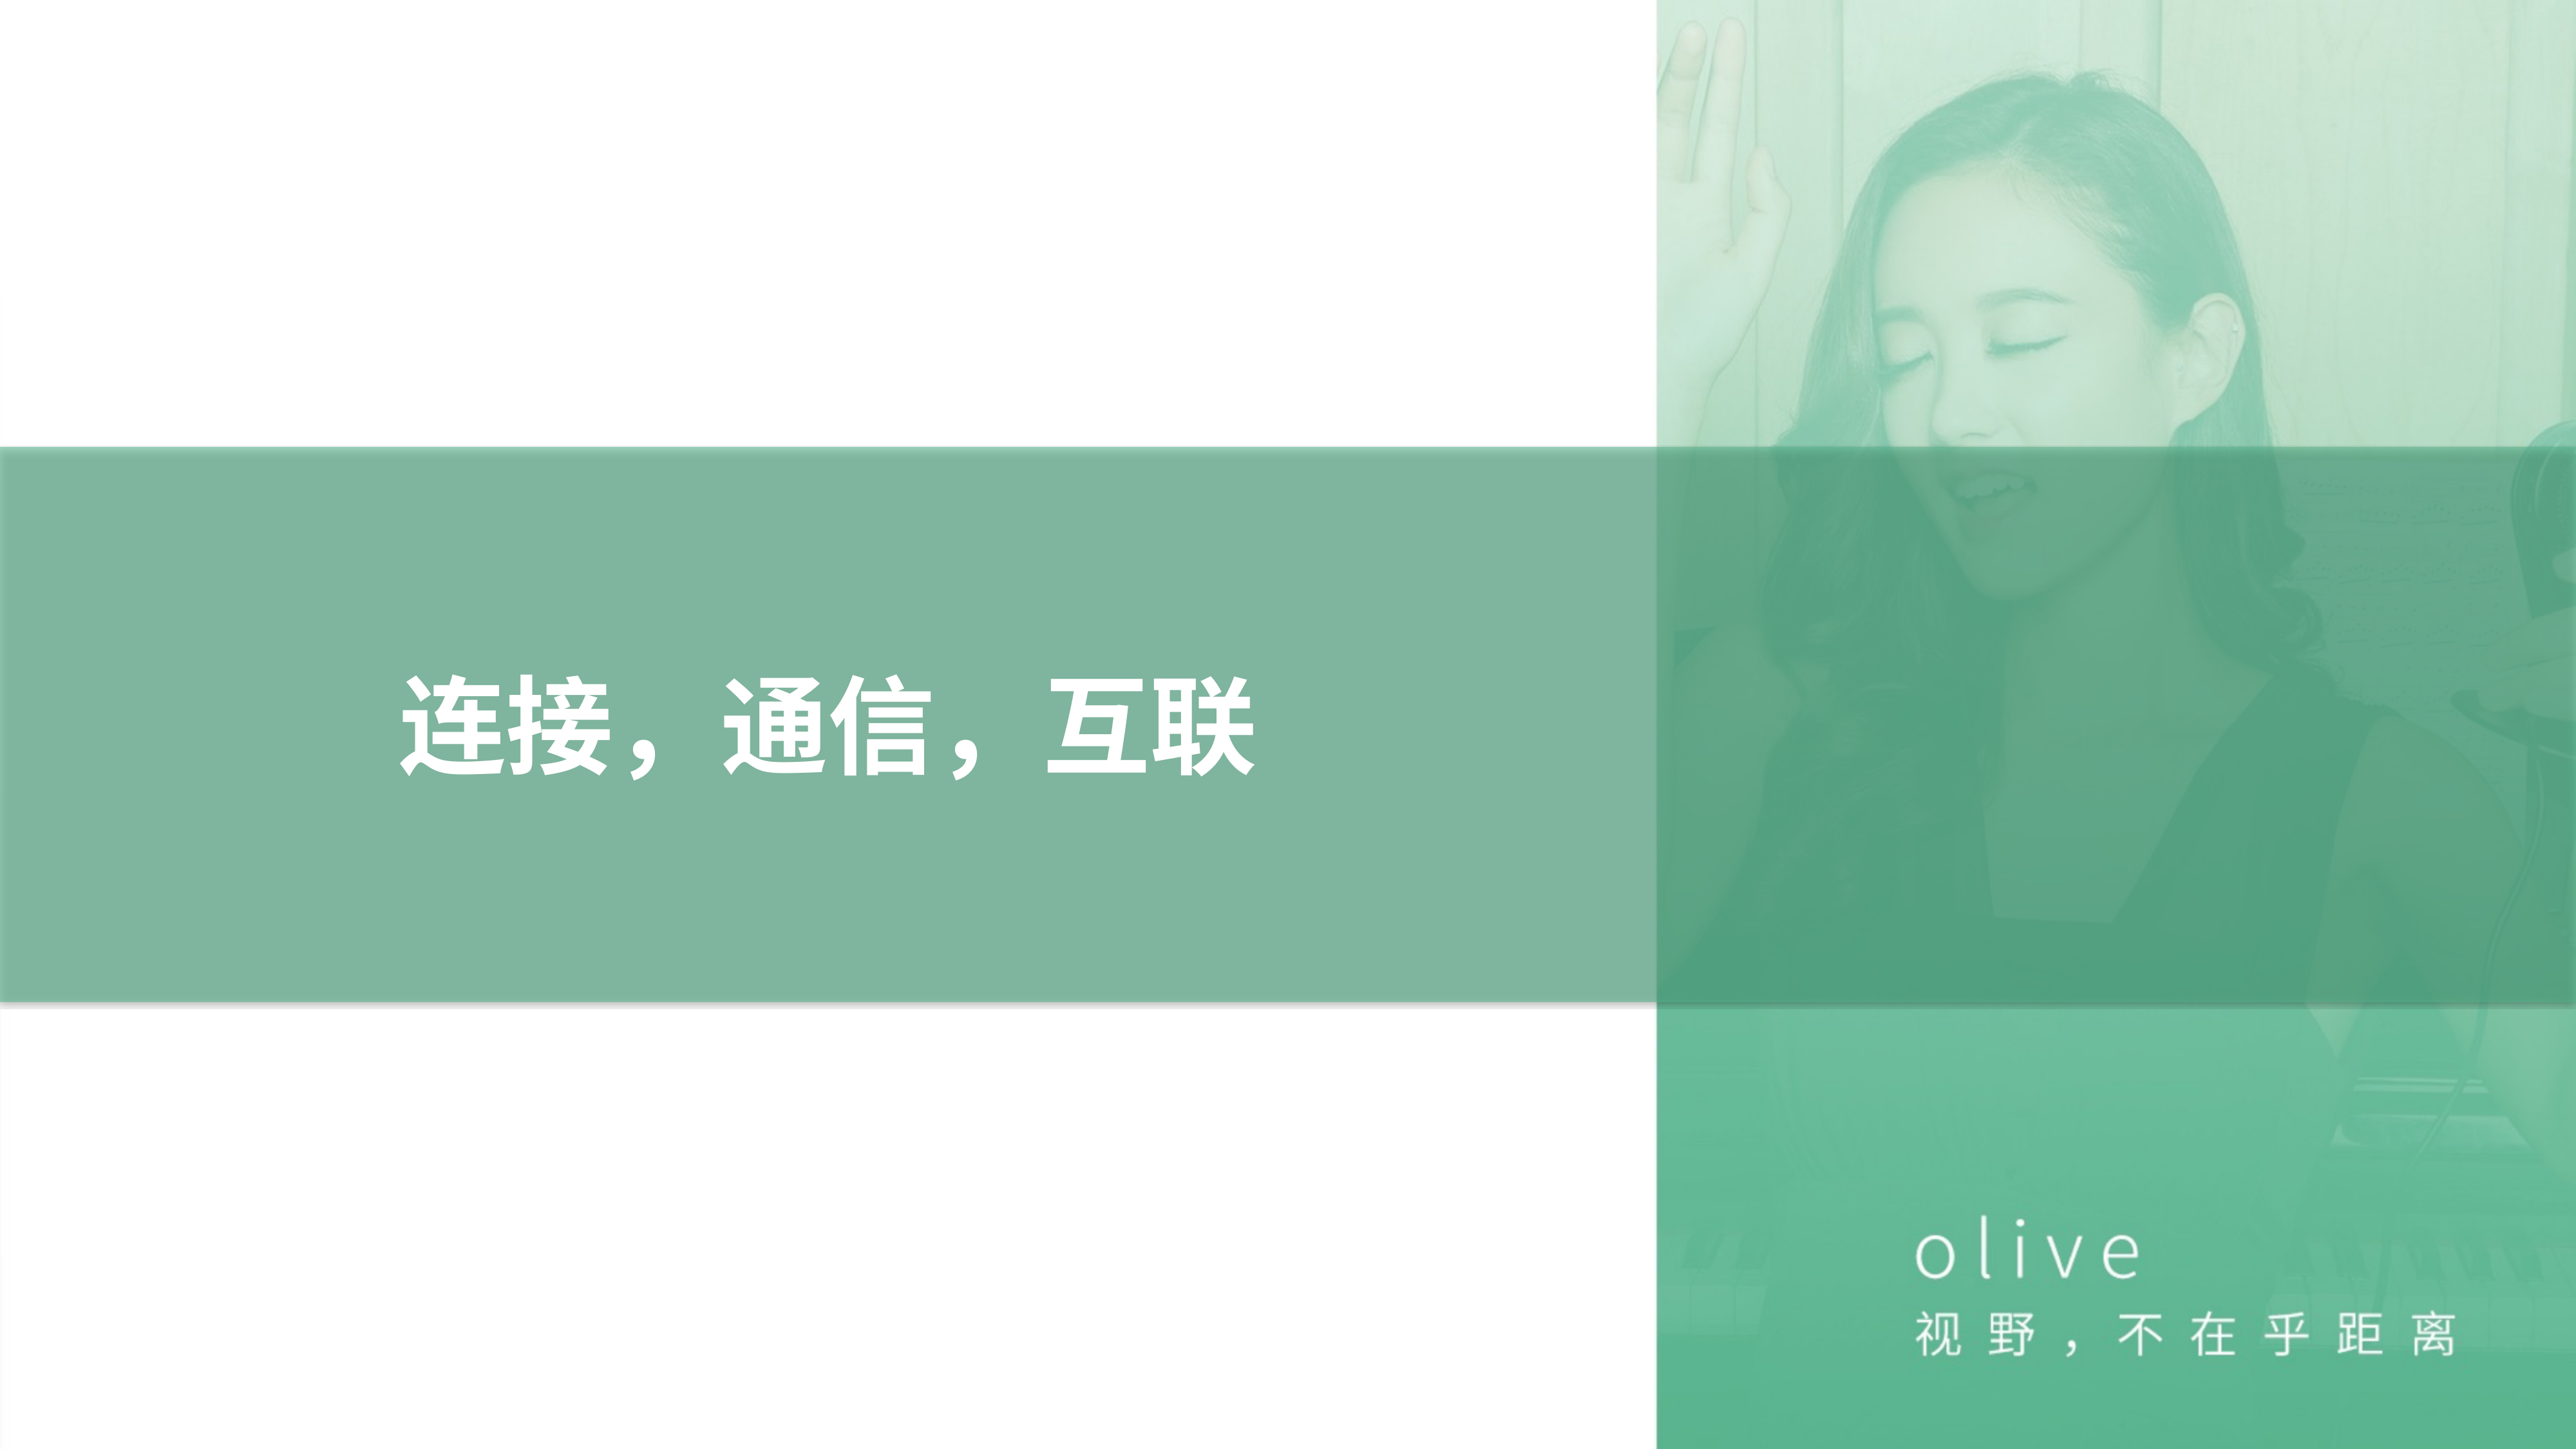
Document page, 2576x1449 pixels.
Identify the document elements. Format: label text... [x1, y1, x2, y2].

picture [0, 0, 2576, 446]
picture [0, 1002, 2576, 1449]
text_box 连接，通信，互联 [91, 653, 1566, 793]
